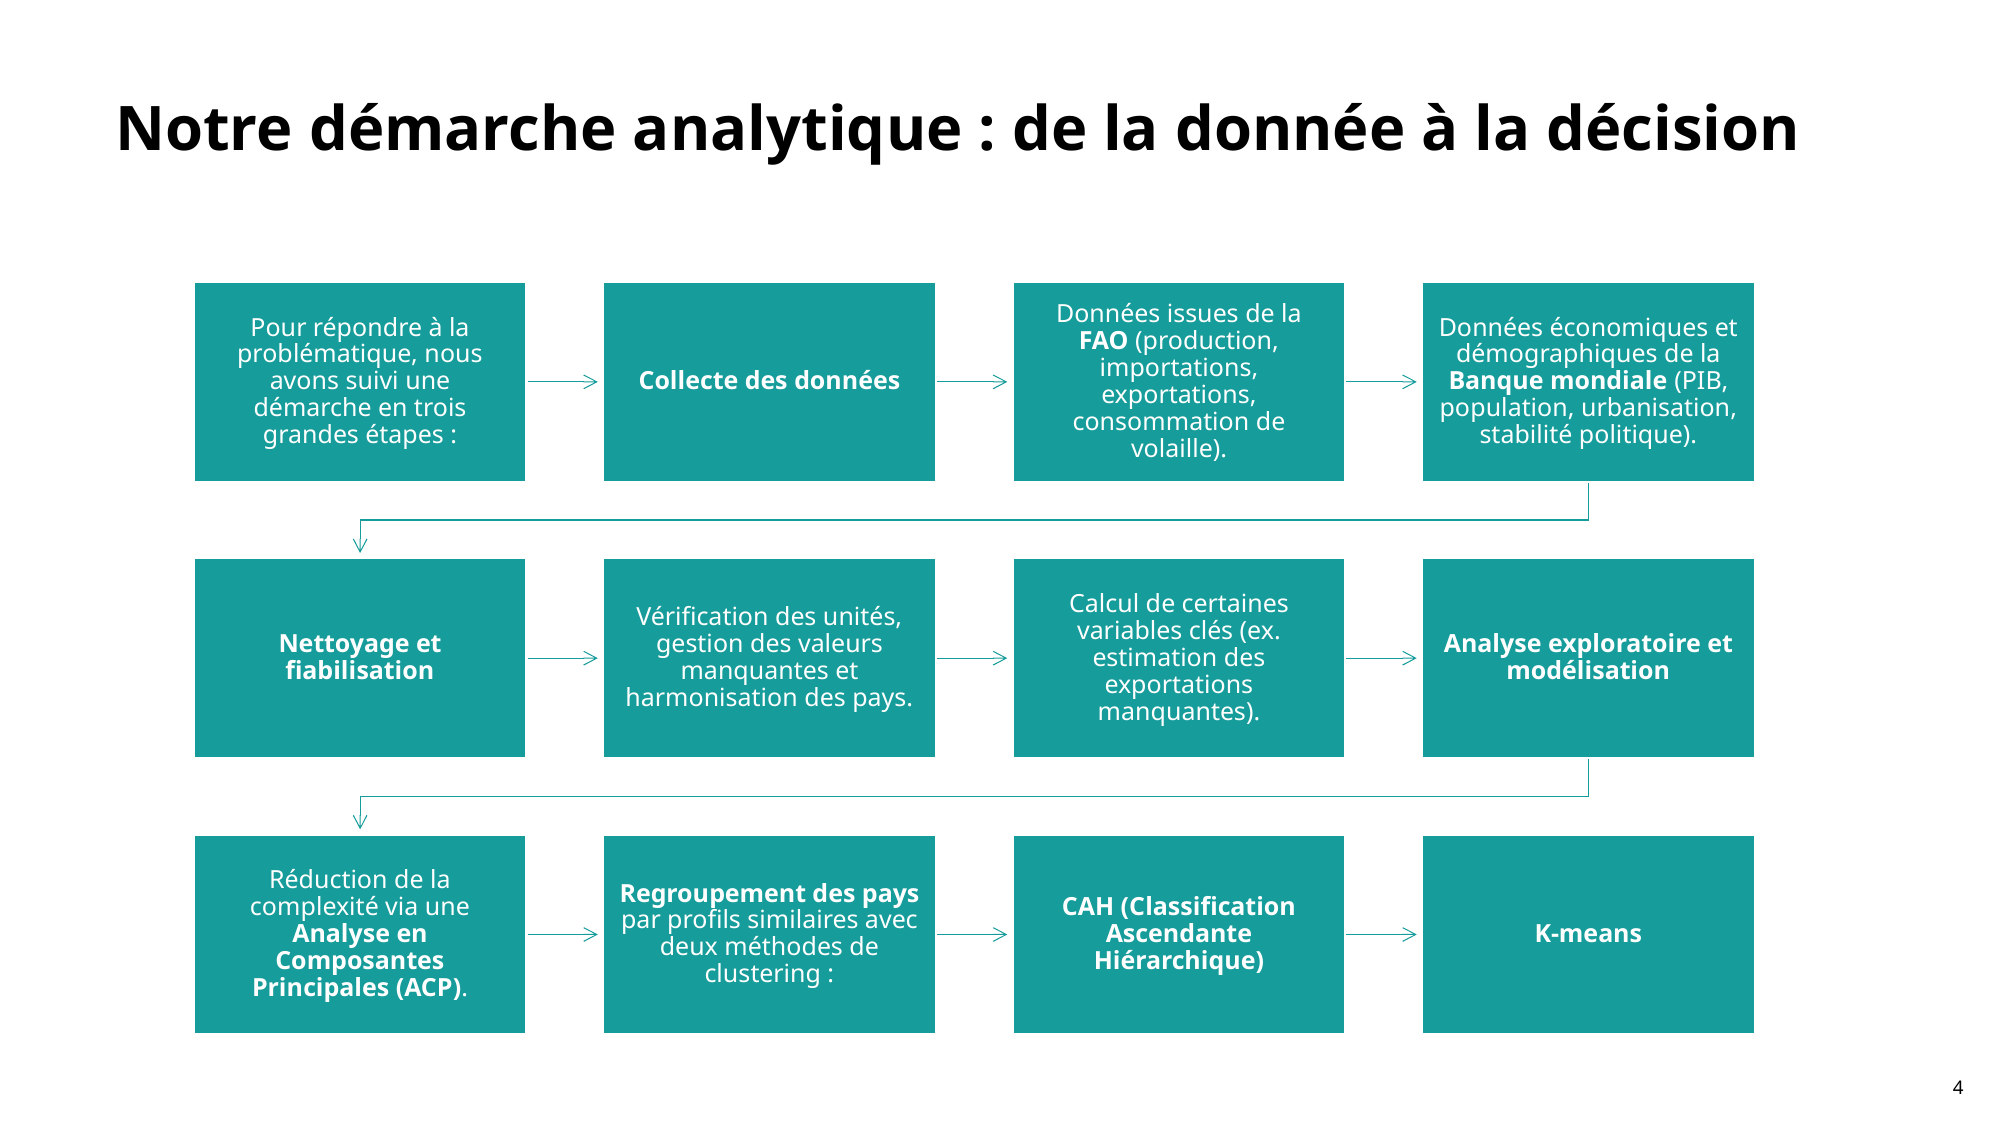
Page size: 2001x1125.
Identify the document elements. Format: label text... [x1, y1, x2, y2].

title Notre démarche analytique : de la donnée à la décision [100, 90, 1849, 276]
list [100, 281, 1849, 1035]
slide_number 4 [1908, 1058, 1979, 1119]
